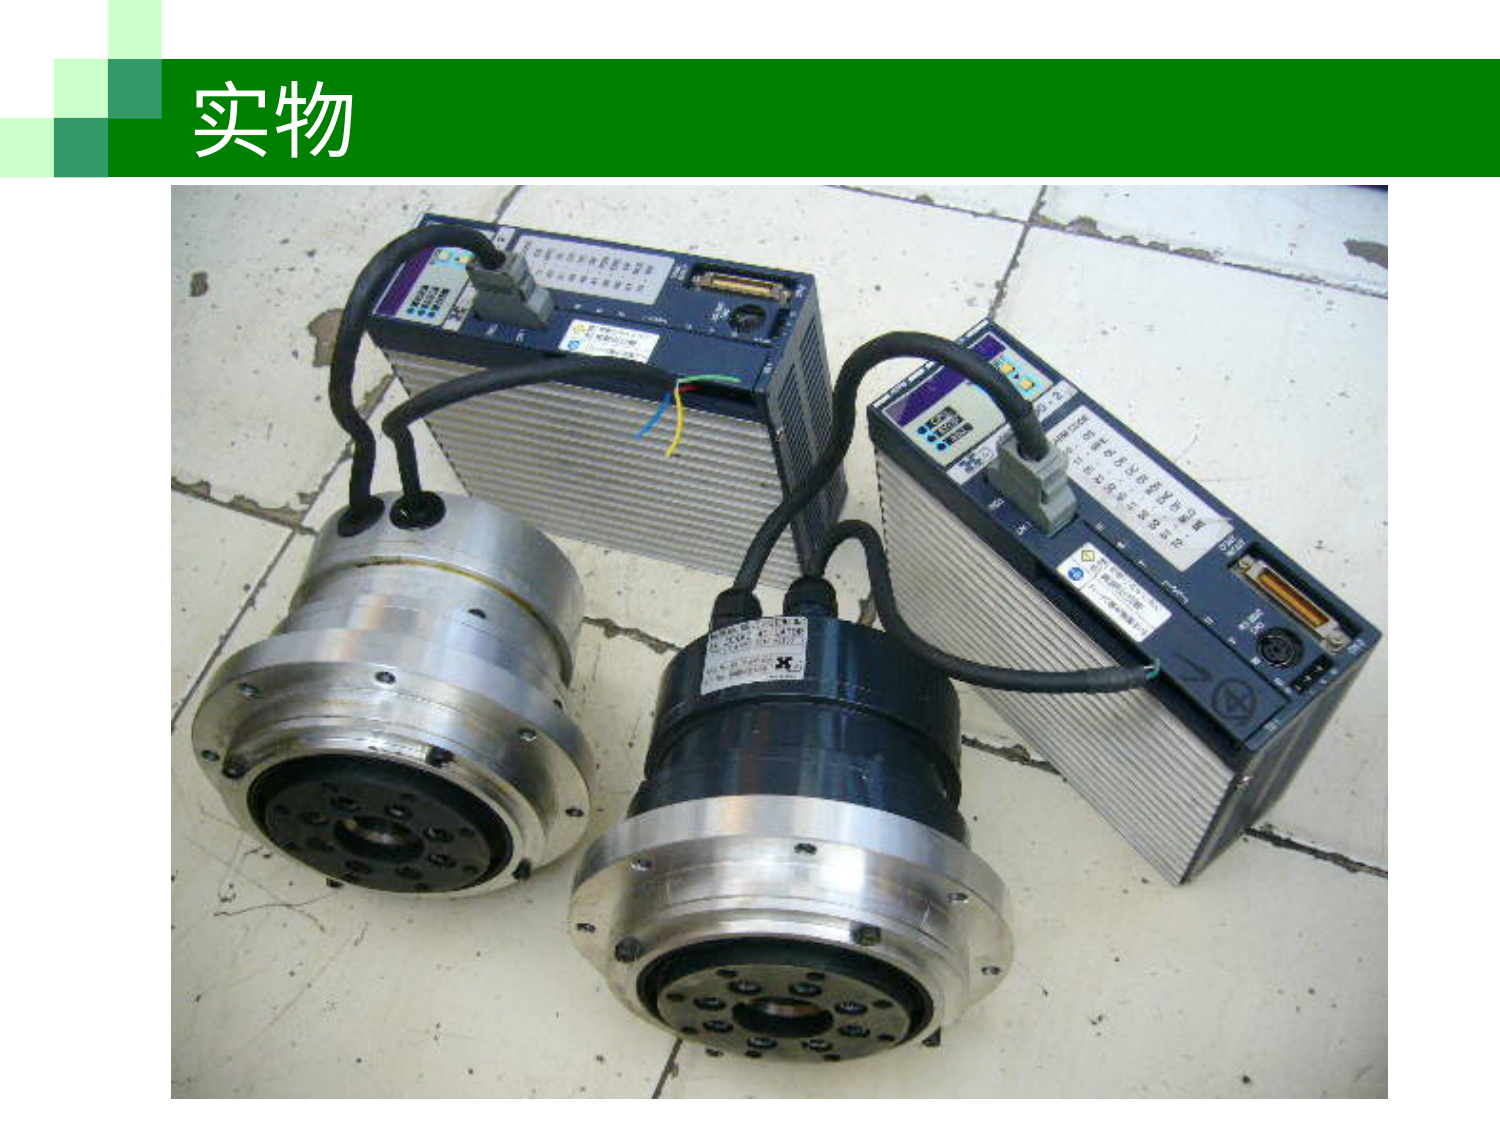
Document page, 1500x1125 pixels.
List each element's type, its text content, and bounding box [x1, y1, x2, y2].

title 实物 [174, 55, 1388, 181]
picture [170, 185, 1389, 1099]
